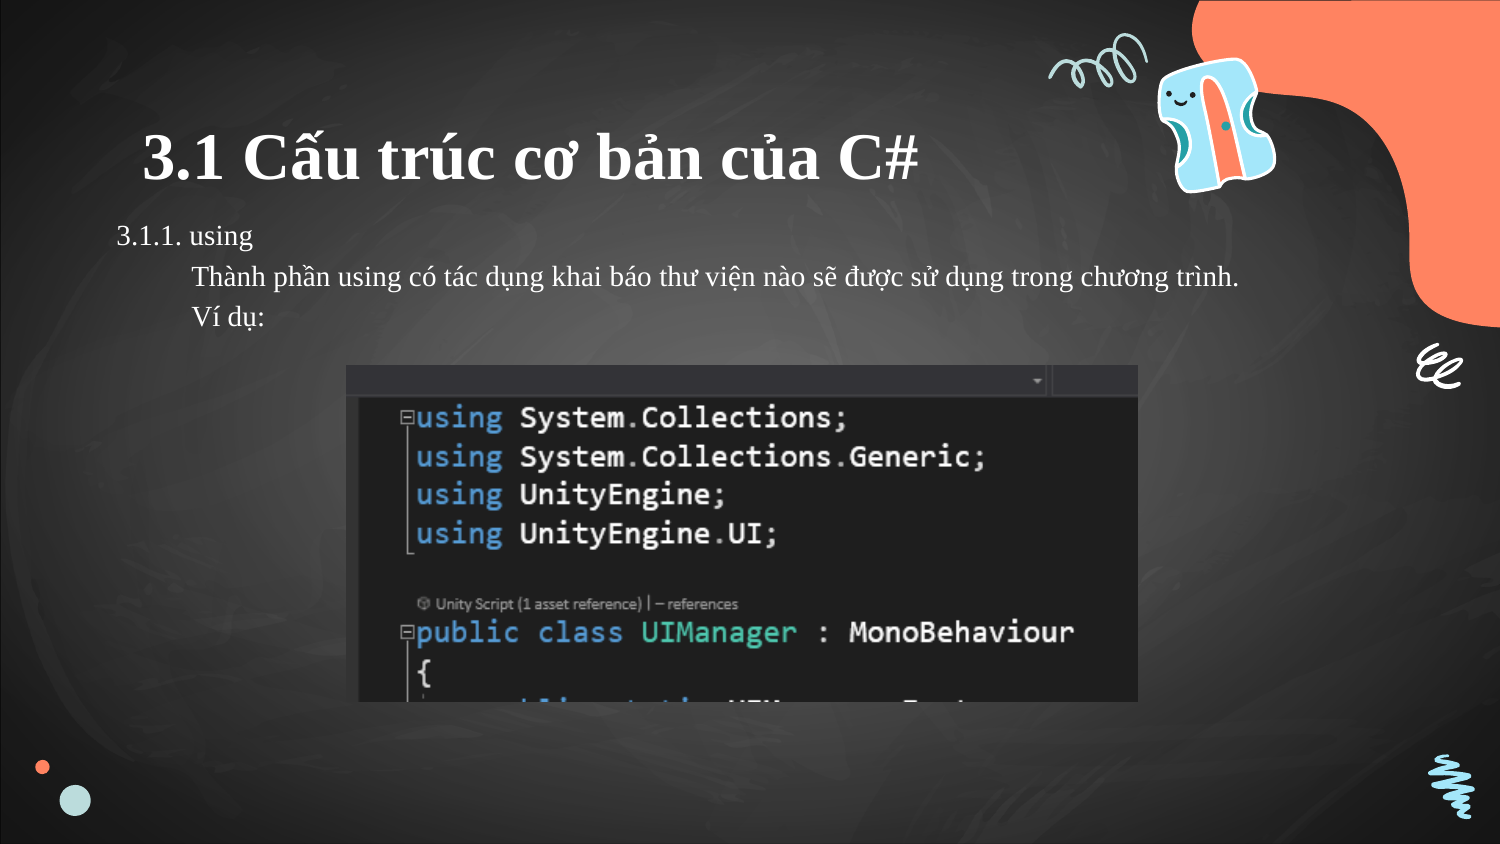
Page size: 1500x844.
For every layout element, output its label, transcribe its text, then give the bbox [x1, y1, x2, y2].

picture [346, 364, 1138, 702]
picture [1257, 92, 1307, 98]
title 3.1 Cấu trúc cơ bản của C# [127, 98, 1407, 192]
picture [0, 0, 1500, 844]
list 3.1.1. using Thành phần using có tác dụng khai báo thư viện nào sẽ được sử dụng trong chương trình. Ví dụ: [101, 196, 1406, 757]
